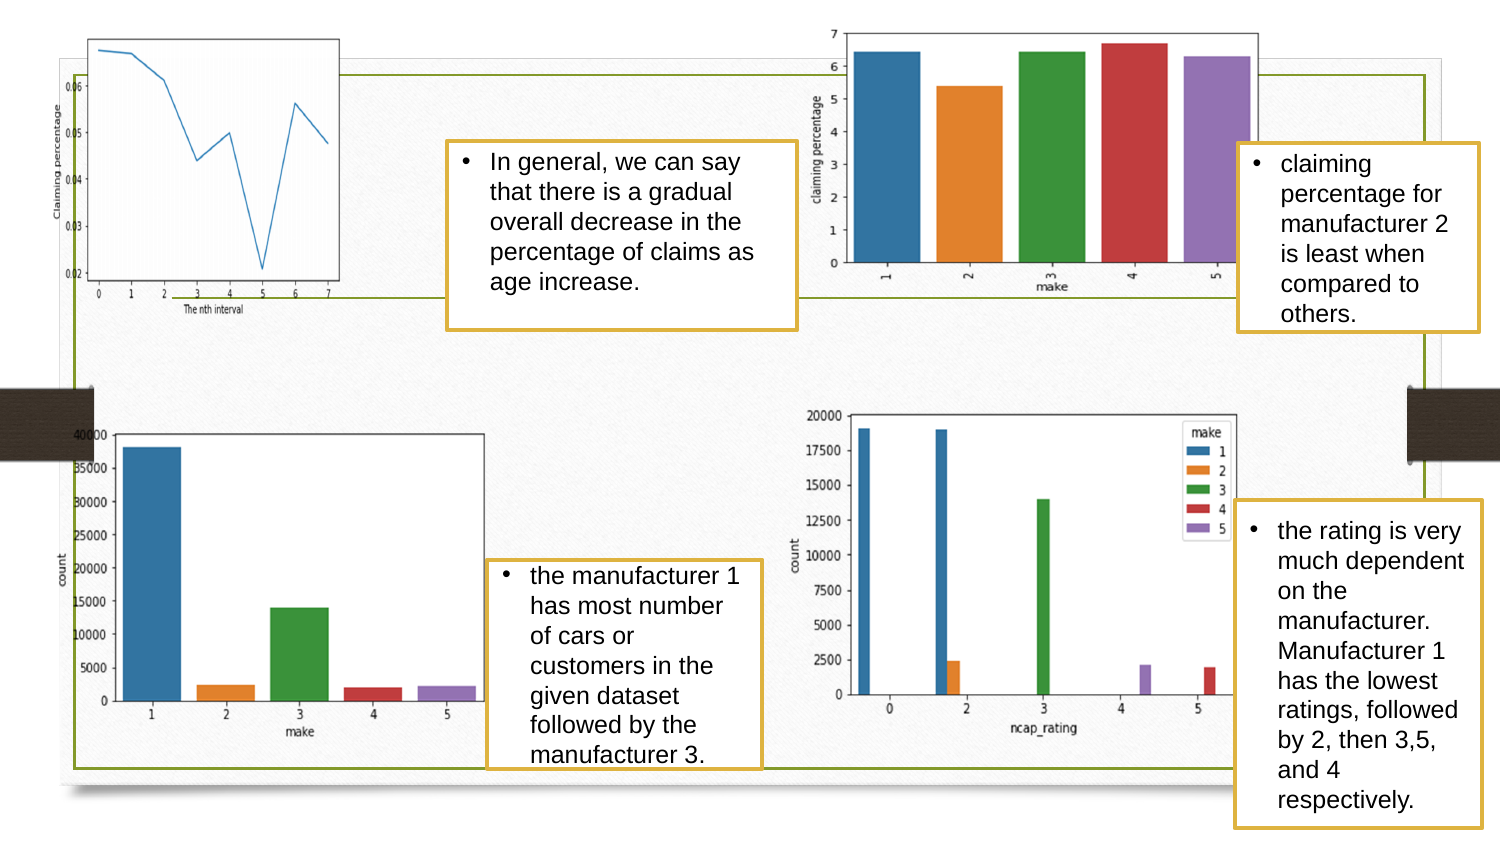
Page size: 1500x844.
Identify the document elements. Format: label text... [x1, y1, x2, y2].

text_box In general, we can say that there is a gradual overall decrease in the percentage of claims as age increase. [446, 140, 798, 331]
text_box the rating is very much dependent on the manufacturer. Manufacturer 1 has the lowest ratings, followed by 2, then 3,5, and 4 respectively. [1234, 500, 1482, 829]
text_box the manufacturer 1 has most number of cars or customers in the given dataset followed by the manufacturer 3. [487, 559, 763, 769]
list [49, 31, 344, 322]
text_box claiming percentage for manufacturer 2 is least when compared to others. [1237, 142, 1480, 333]
picture [0, 0, 1500, 844]
